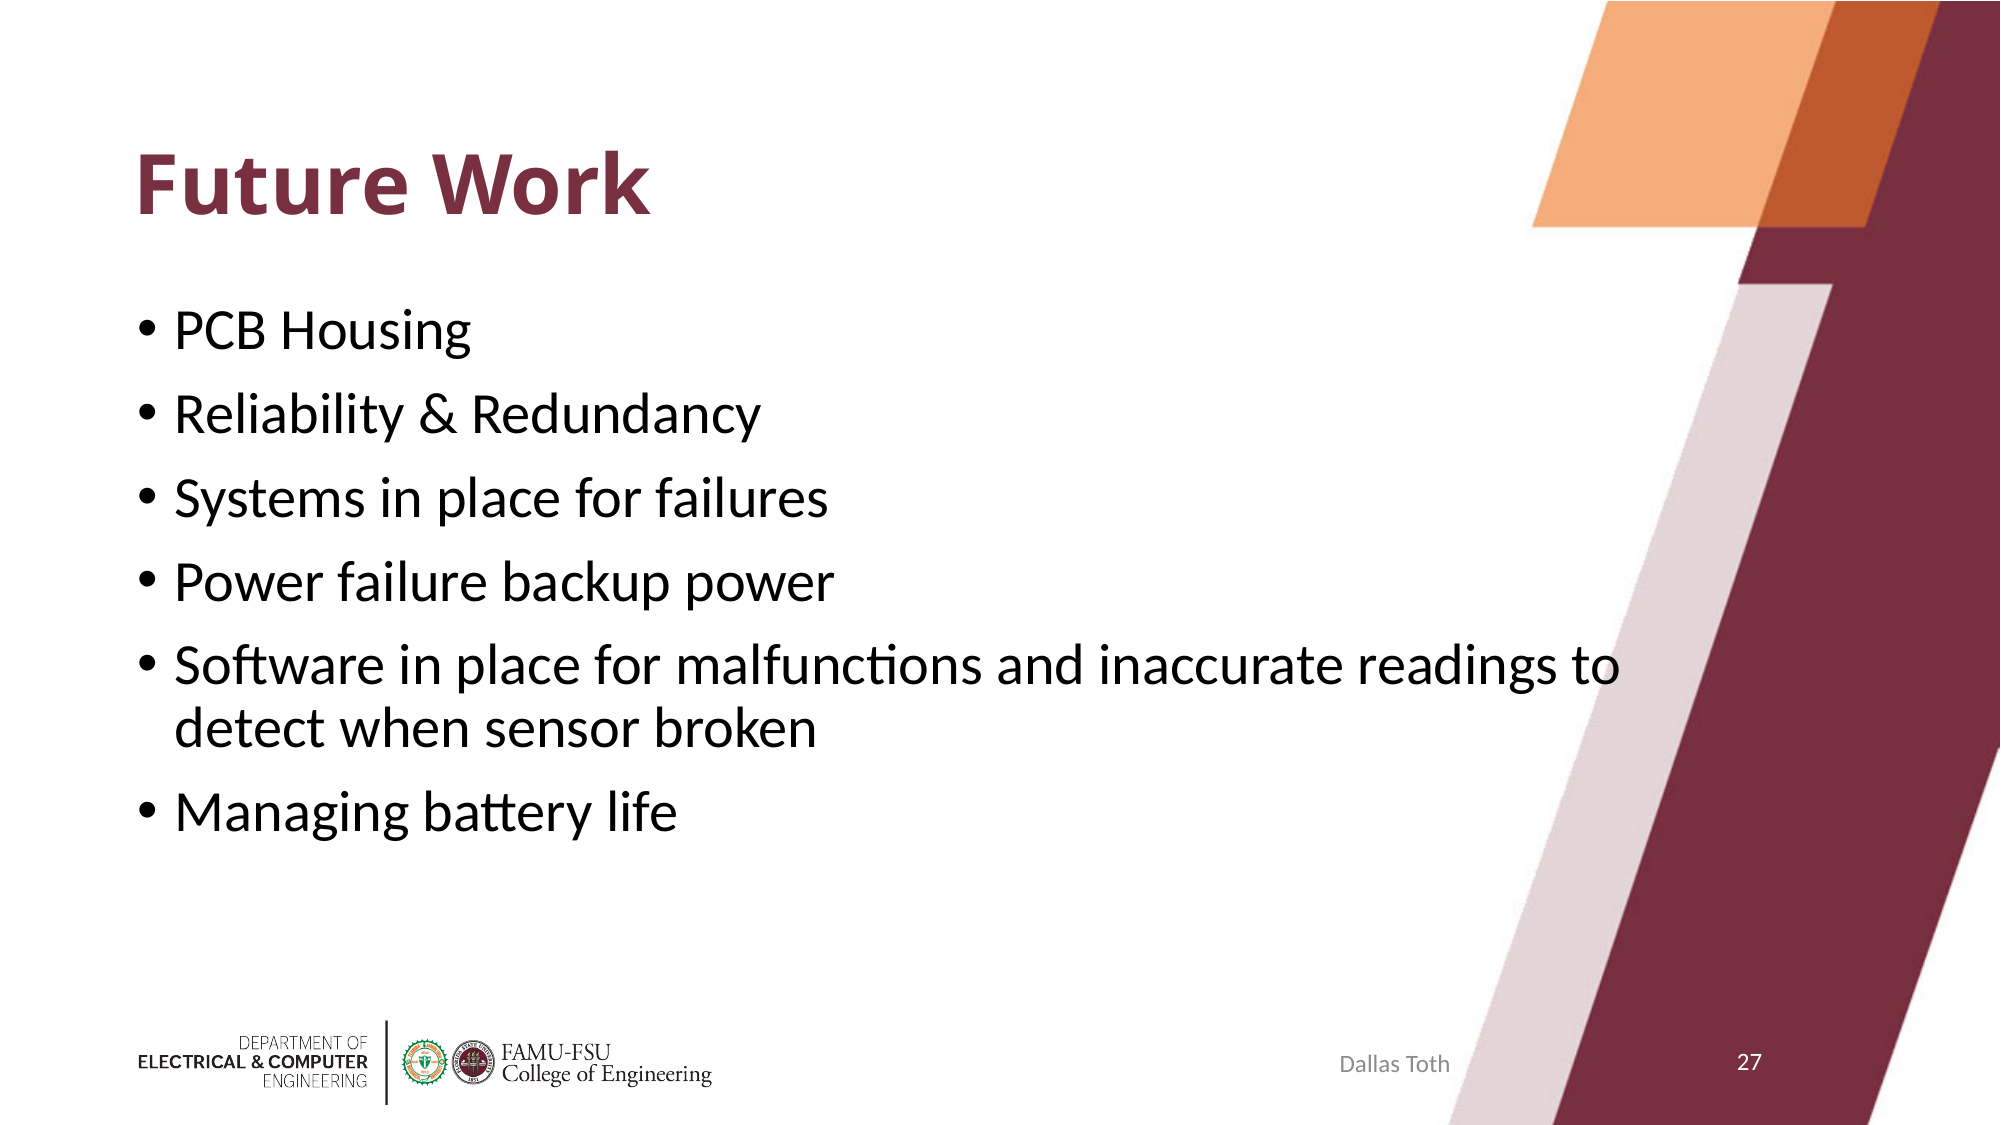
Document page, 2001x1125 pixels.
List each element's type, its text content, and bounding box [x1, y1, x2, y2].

slide_number 27 [1689, 1038, 1810, 1084]
title Future Work [133, 75, 1526, 233]
footer Dallas Toth [1047, 1041, 1466, 1084]
picture [0, 1, 2000, 1125]
list PCB Housing Reliability & Redundancy Systems in place for failures Power failure backup power Software in place for malfunctions and inaccurate readings to detect when sensor broken Managing battery life [137, 299, 1638, 1013]
